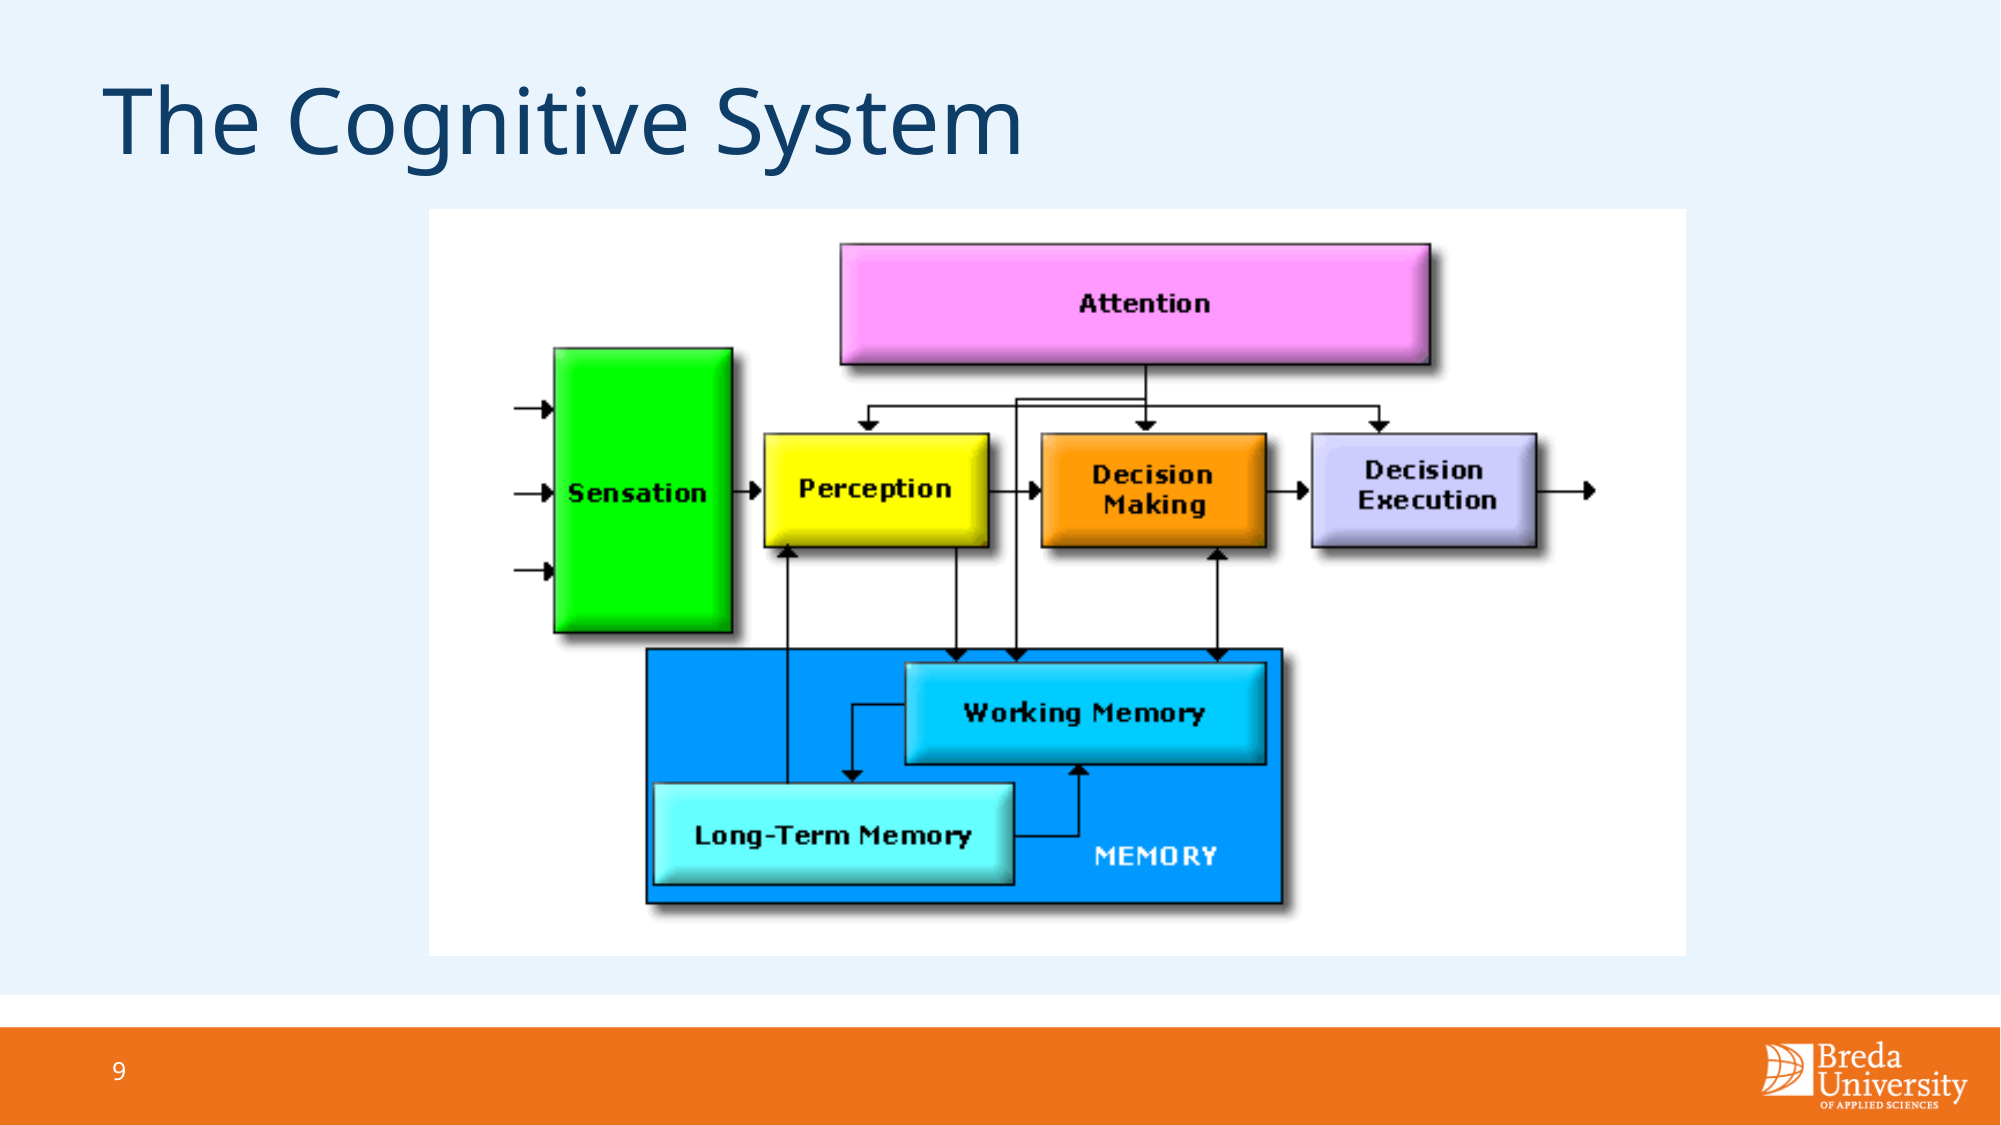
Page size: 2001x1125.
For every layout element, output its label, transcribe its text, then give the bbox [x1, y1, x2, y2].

picture [0, 0, 2001, 1125]
slide_number 9 [97, 1042, 198, 1103]
title The Cognitive System [88, 67, 1917, 210]
